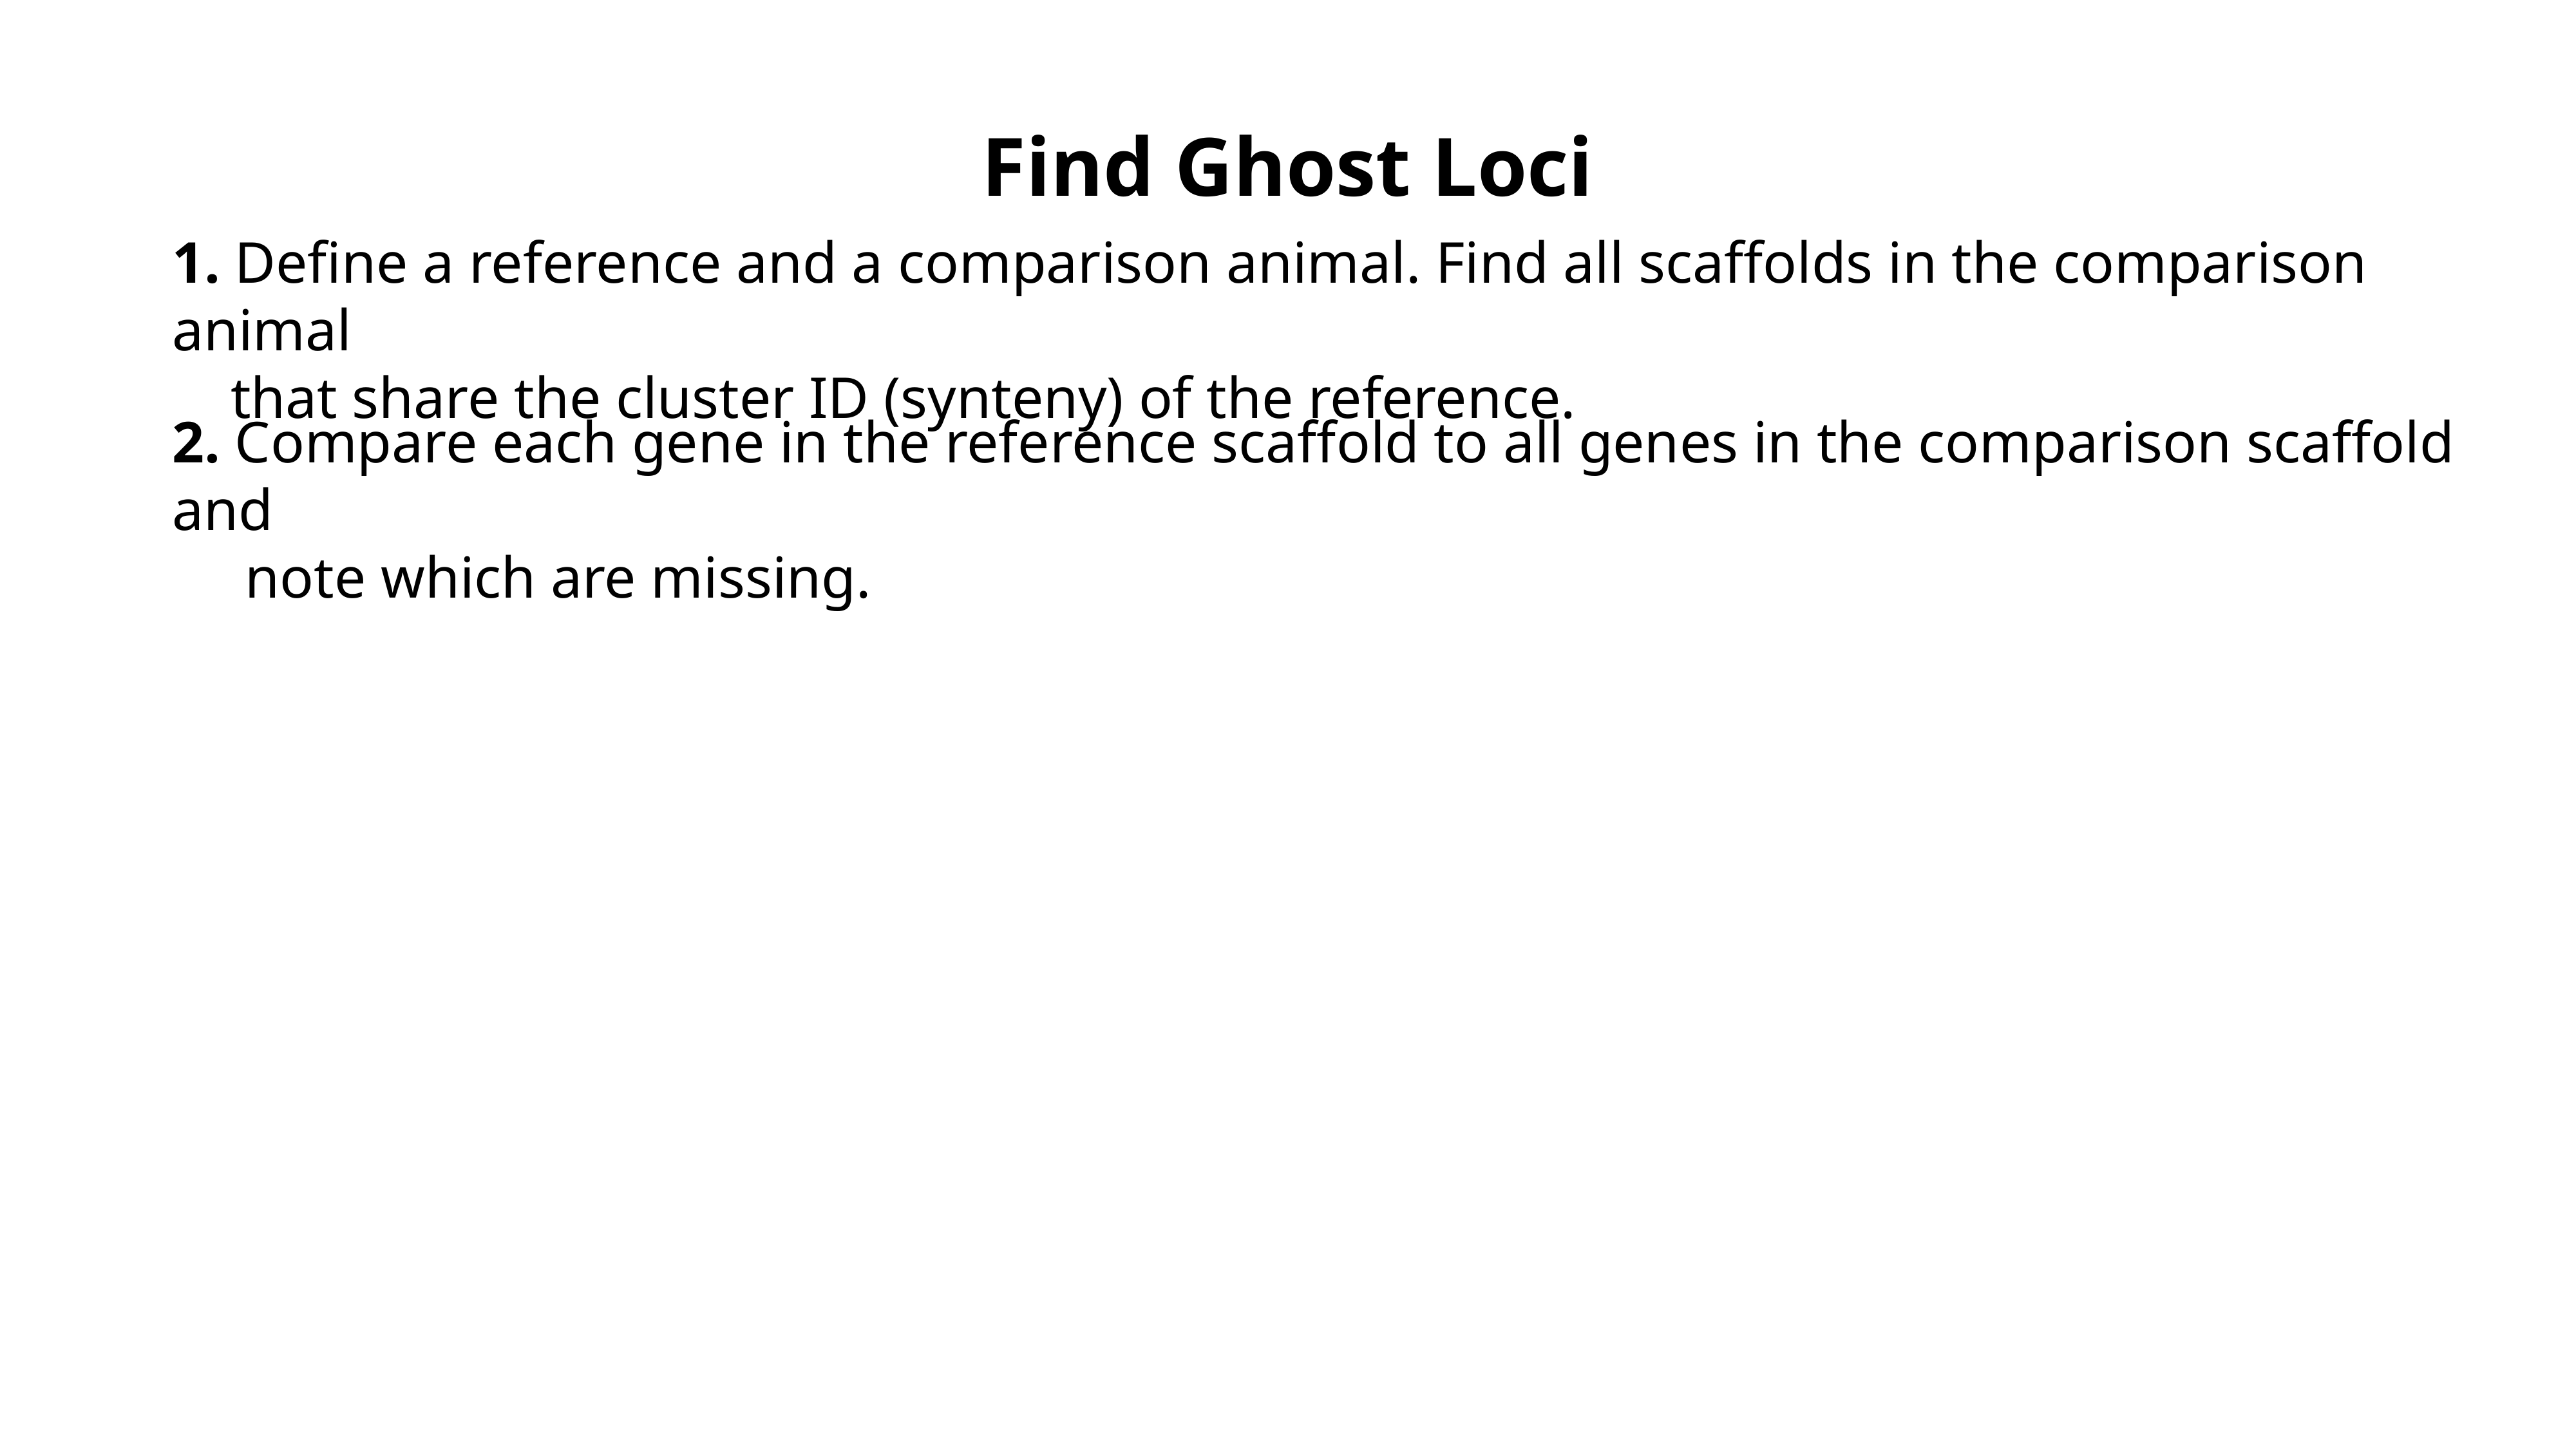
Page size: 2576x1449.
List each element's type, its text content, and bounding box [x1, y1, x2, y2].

text_box 1. Define a reference and a comparison animal. Find all scaffolds in the comparison animal that share the cluster ID (synteny) of the reference. [164, 219, 2495, 399]
text_box 2. Compare each gene in the reference scaffold to all genes in the comparison scaffold and note which are missing. [164, 399, 2495, 617]
text_box Find Ghost Loci [974, 108, 1602, 219]
